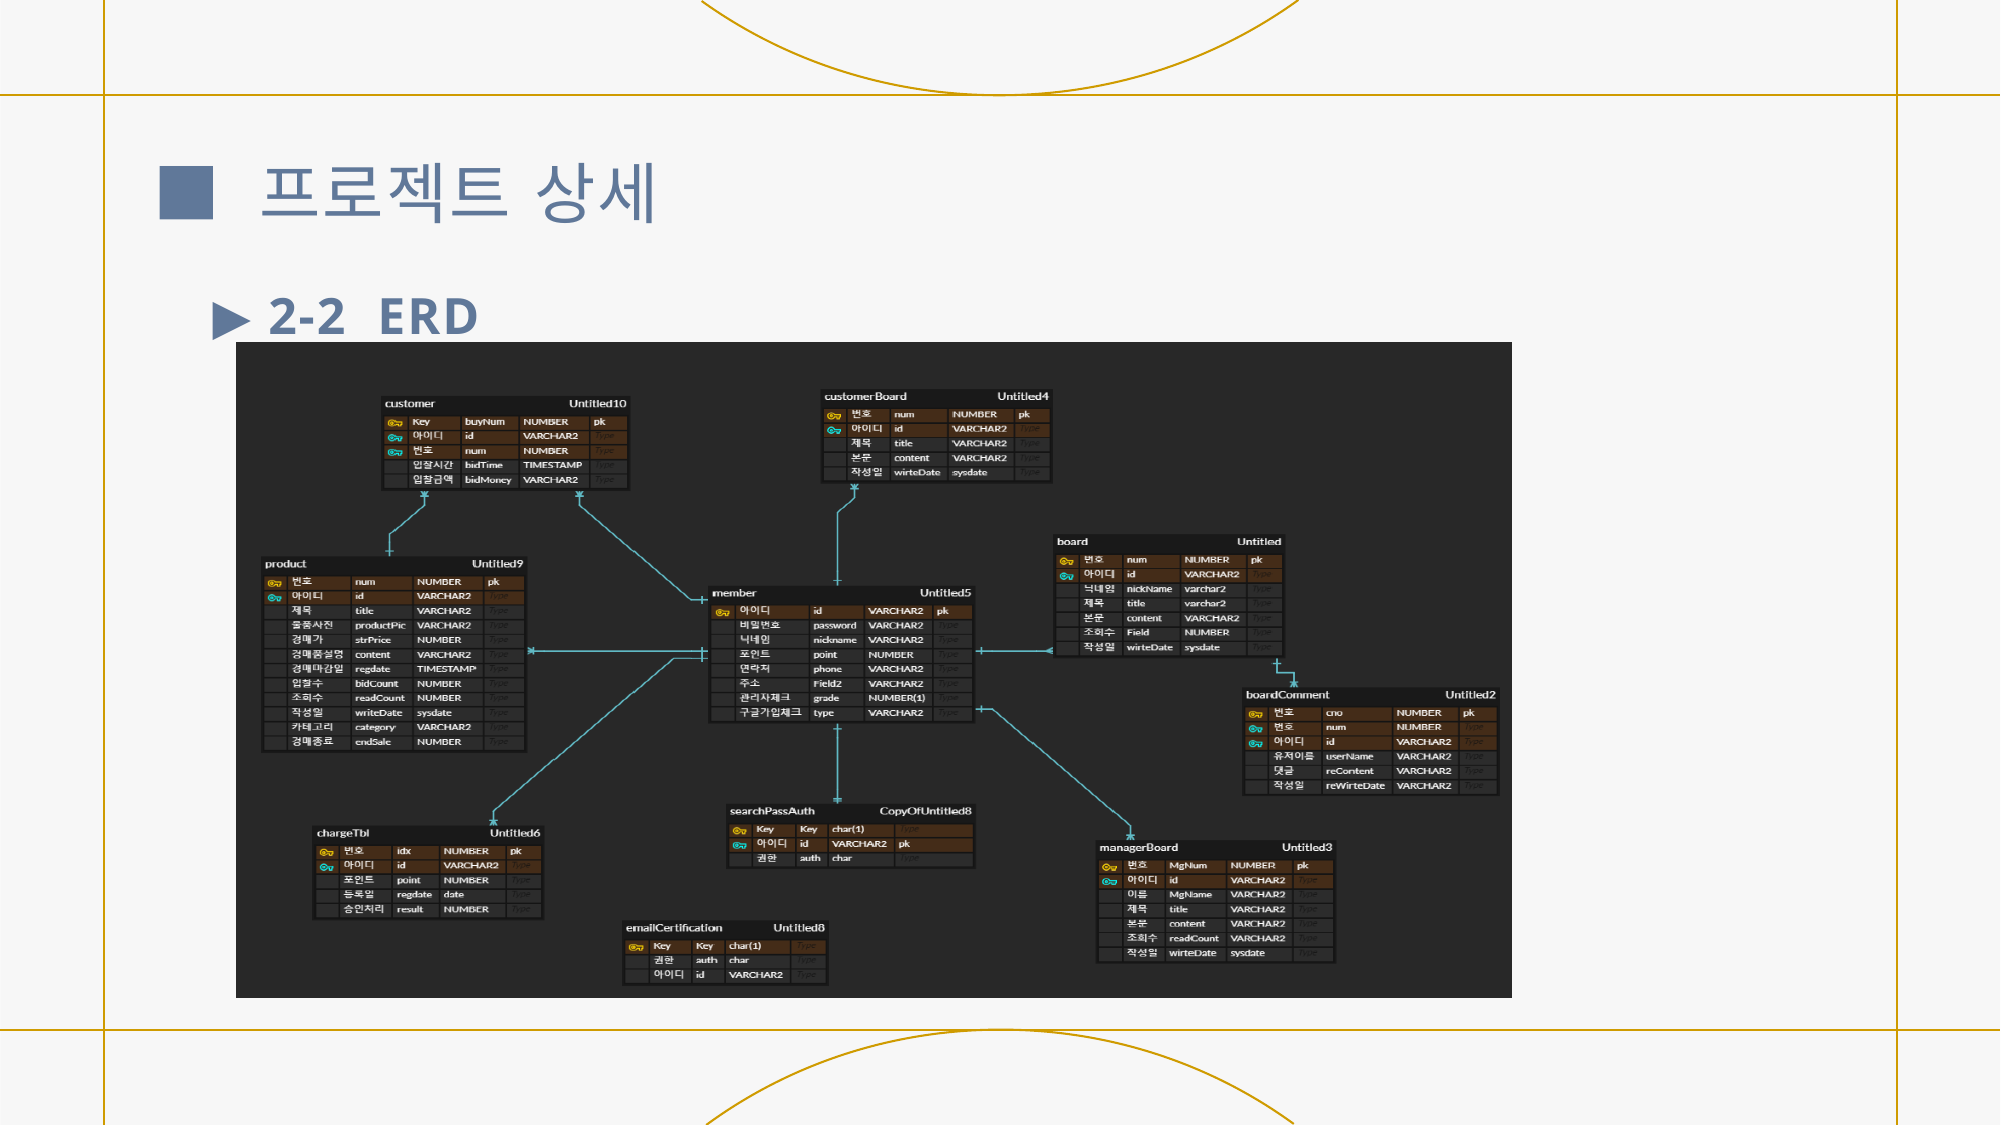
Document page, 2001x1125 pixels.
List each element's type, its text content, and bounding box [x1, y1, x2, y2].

picture [236, 342, 1512, 998]
title ■ 프로젝트 상세 [135, 118, 1861, 255]
list ▶ 2-2 ERD [194, 255, 1863, 986]
